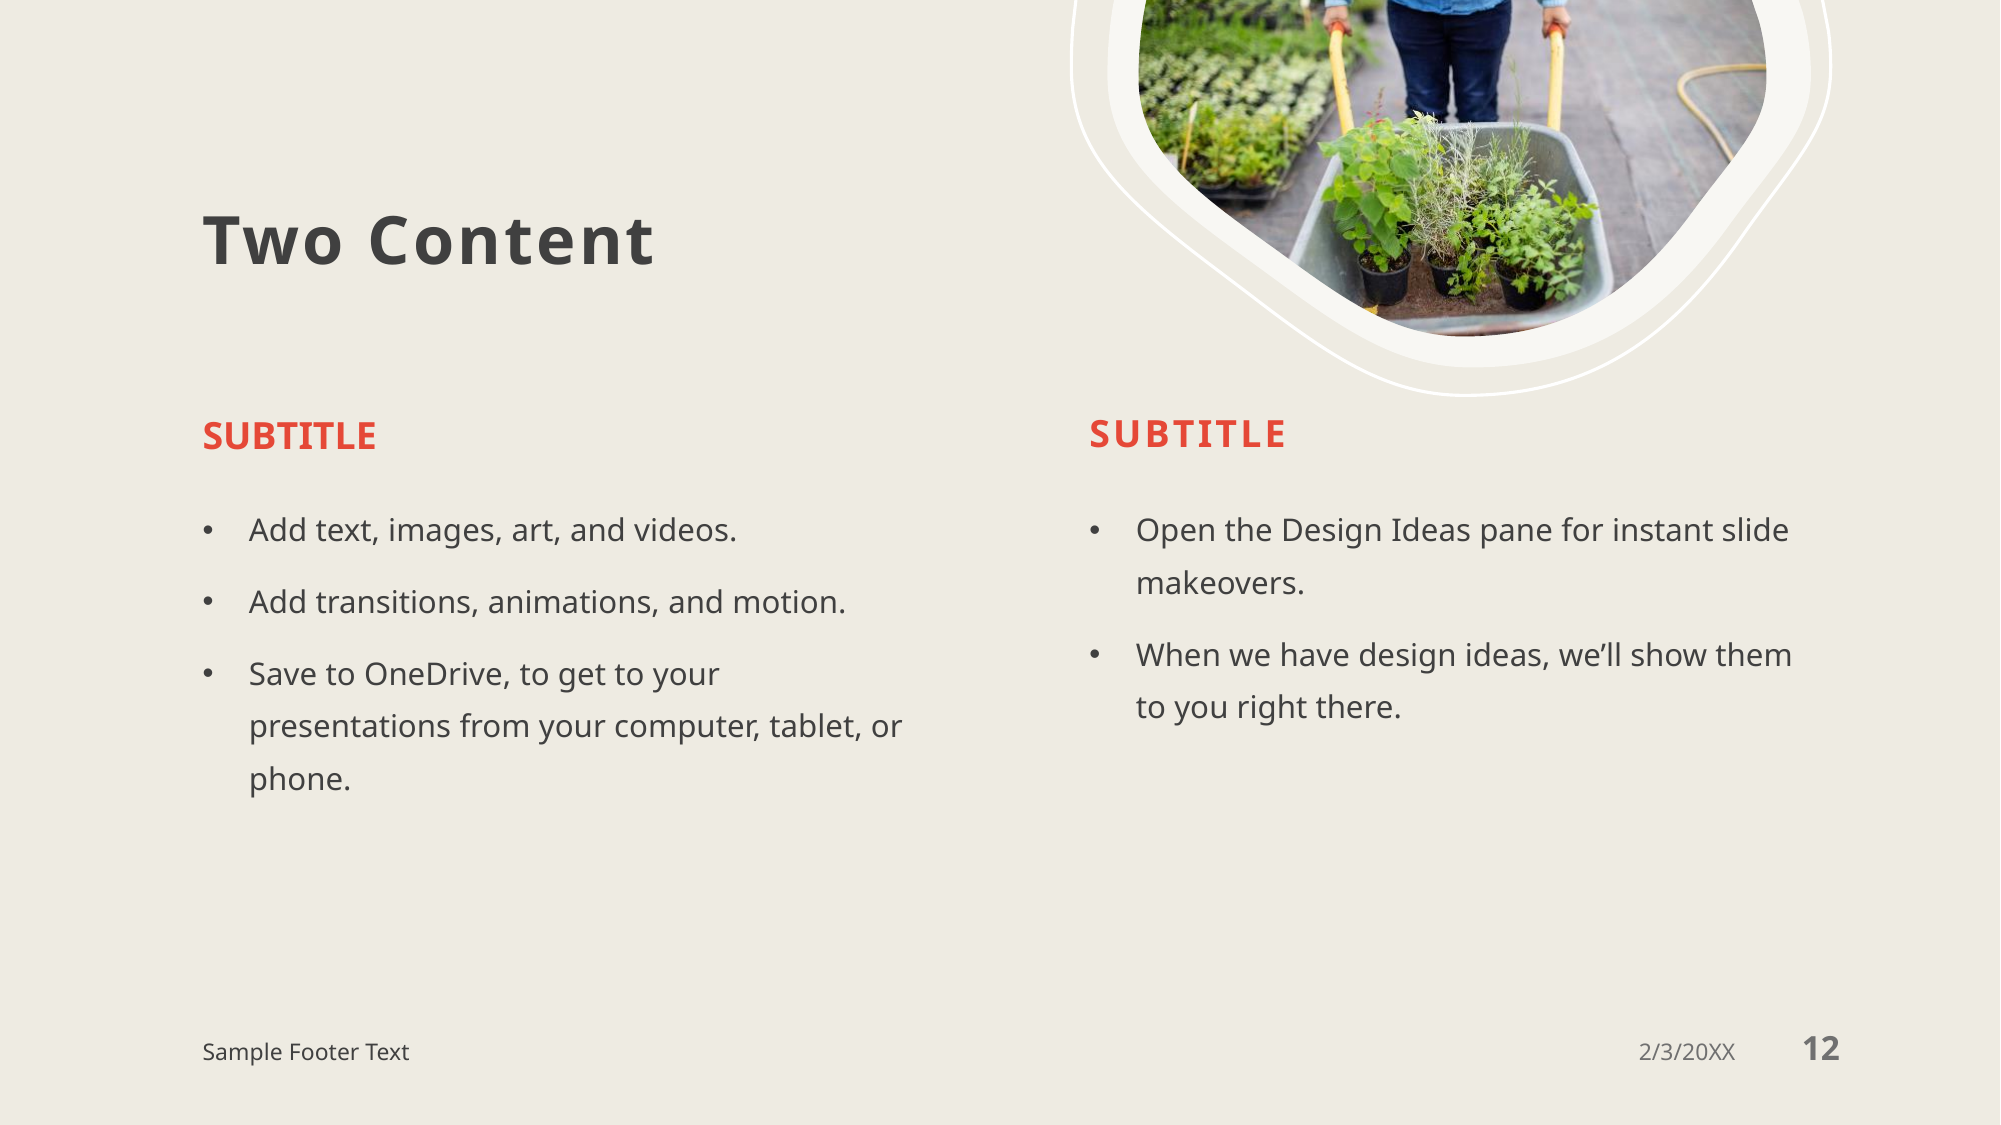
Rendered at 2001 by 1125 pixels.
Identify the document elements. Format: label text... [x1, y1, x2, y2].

picture [1138, 0, 1767, 337]
list Subtitle [184, 336, 929, 472]
title Two Content [184, 72, 1138, 294]
slide_number 12 [1757, 1012, 1885, 1088]
list Open the Design Ideas pane for instant slide makeovers. When we have design ideas, we’ll show them to you right there. [1071, 477, 1816, 934]
list Add text, images, art, and videos. Add transitions, animations, and motion. Save to OneDrive, to get to your presentations from your computer, tablet, or phone. [184, 477, 929, 934]
footer Sample Footer Text [184, 1012, 1115, 1088]
list Subtitle [1071, 336, 1816, 472]
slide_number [1287, 1012, 1754, 1088]
